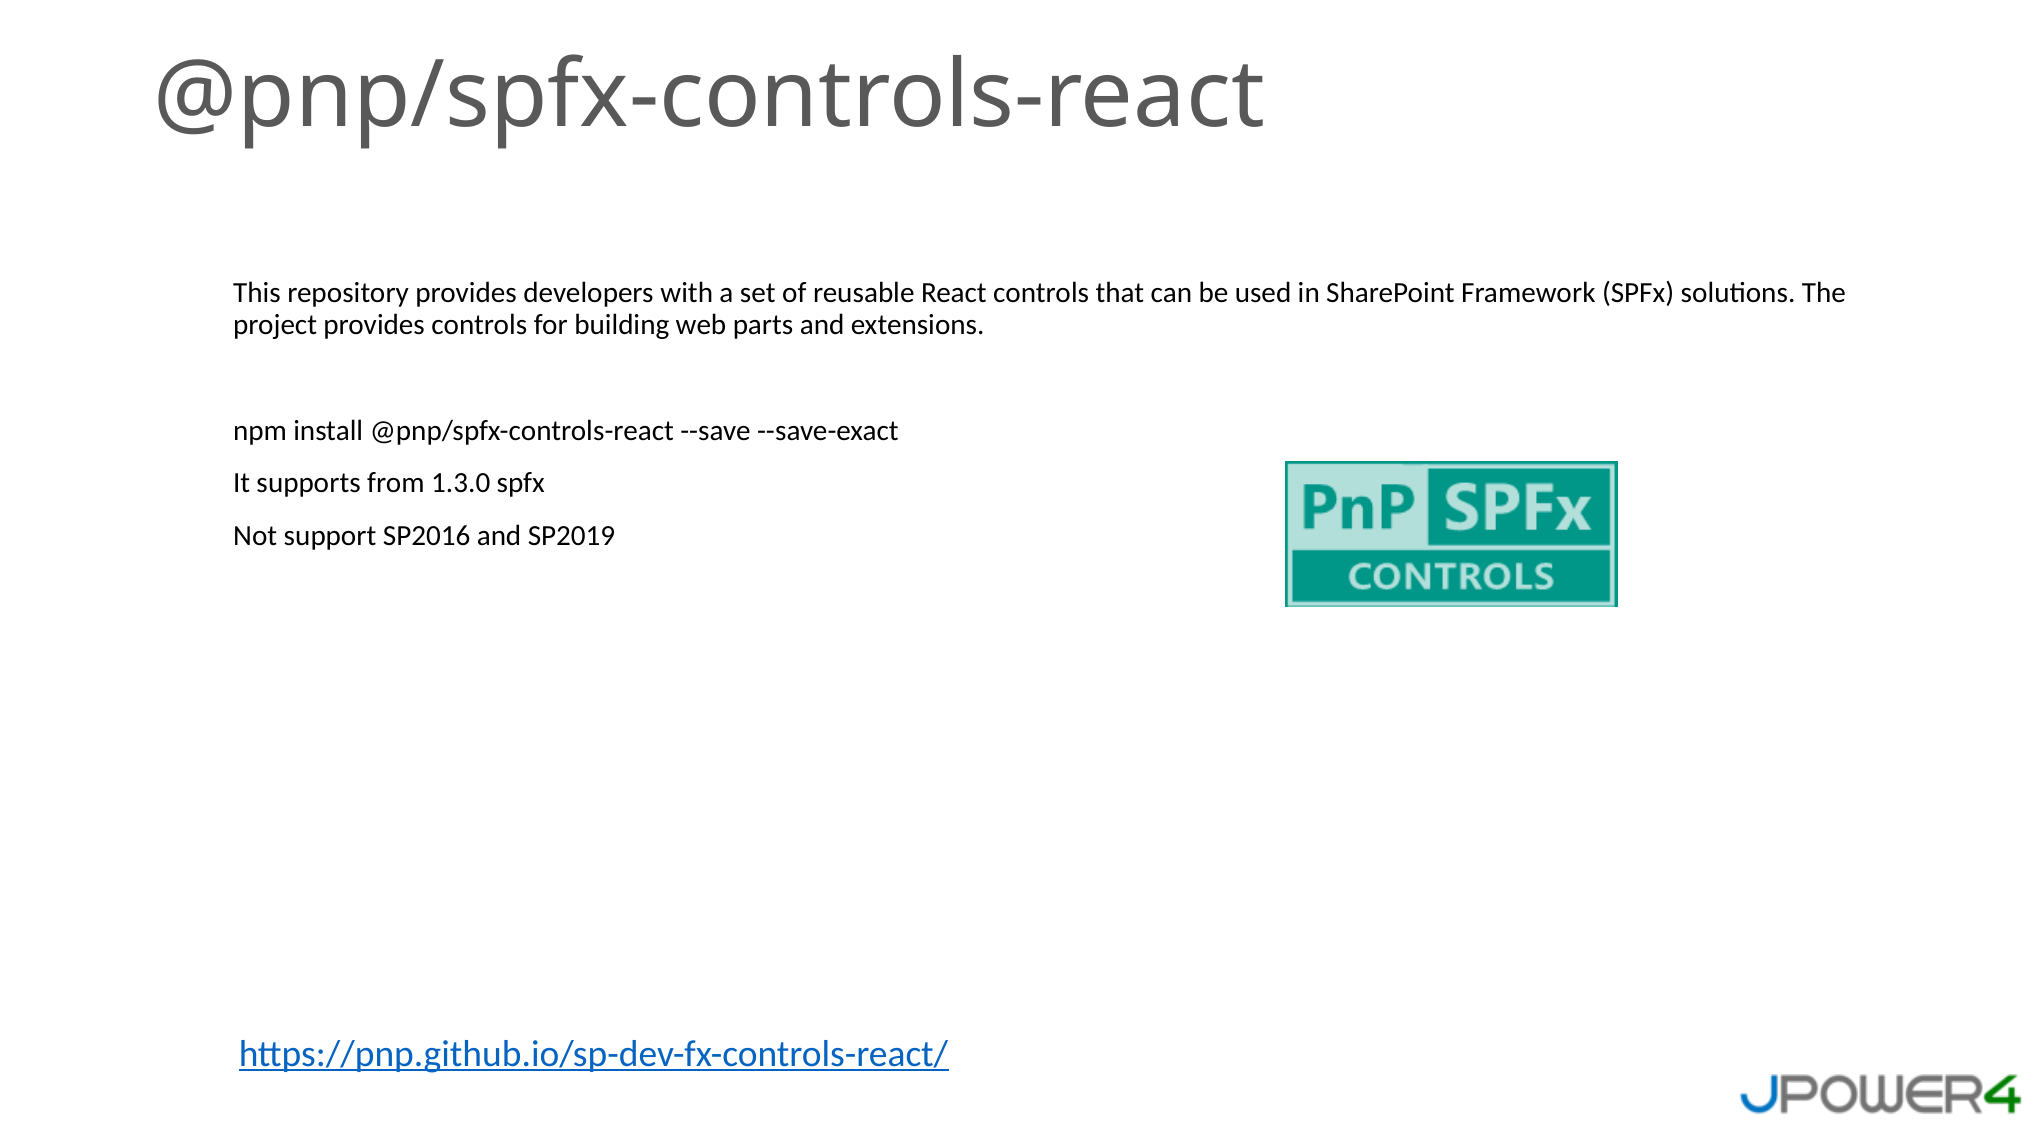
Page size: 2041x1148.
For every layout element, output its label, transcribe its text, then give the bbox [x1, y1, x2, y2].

picture [1285, 461, 1618, 607]
text_box https://pnp.github.io/sp-dev-fx-controls-react/ [223, 1021, 964, 1081]
picture [1735, 1073, 2026, 1119]
list This repository provides developers with a set of reusable React controls that can be used in SharePoint Framework (SPFx) solutions. The project provides controls for building web parts and extensions. npm install @pnp/spfx-controls-react --save --save-exact It supports from 1.3.0 spfx Not support SP2016 and SP2019 [218, 270, 1916, 749]
title @pnp/spfx-controls-react [138, 0, 1760, 193]
